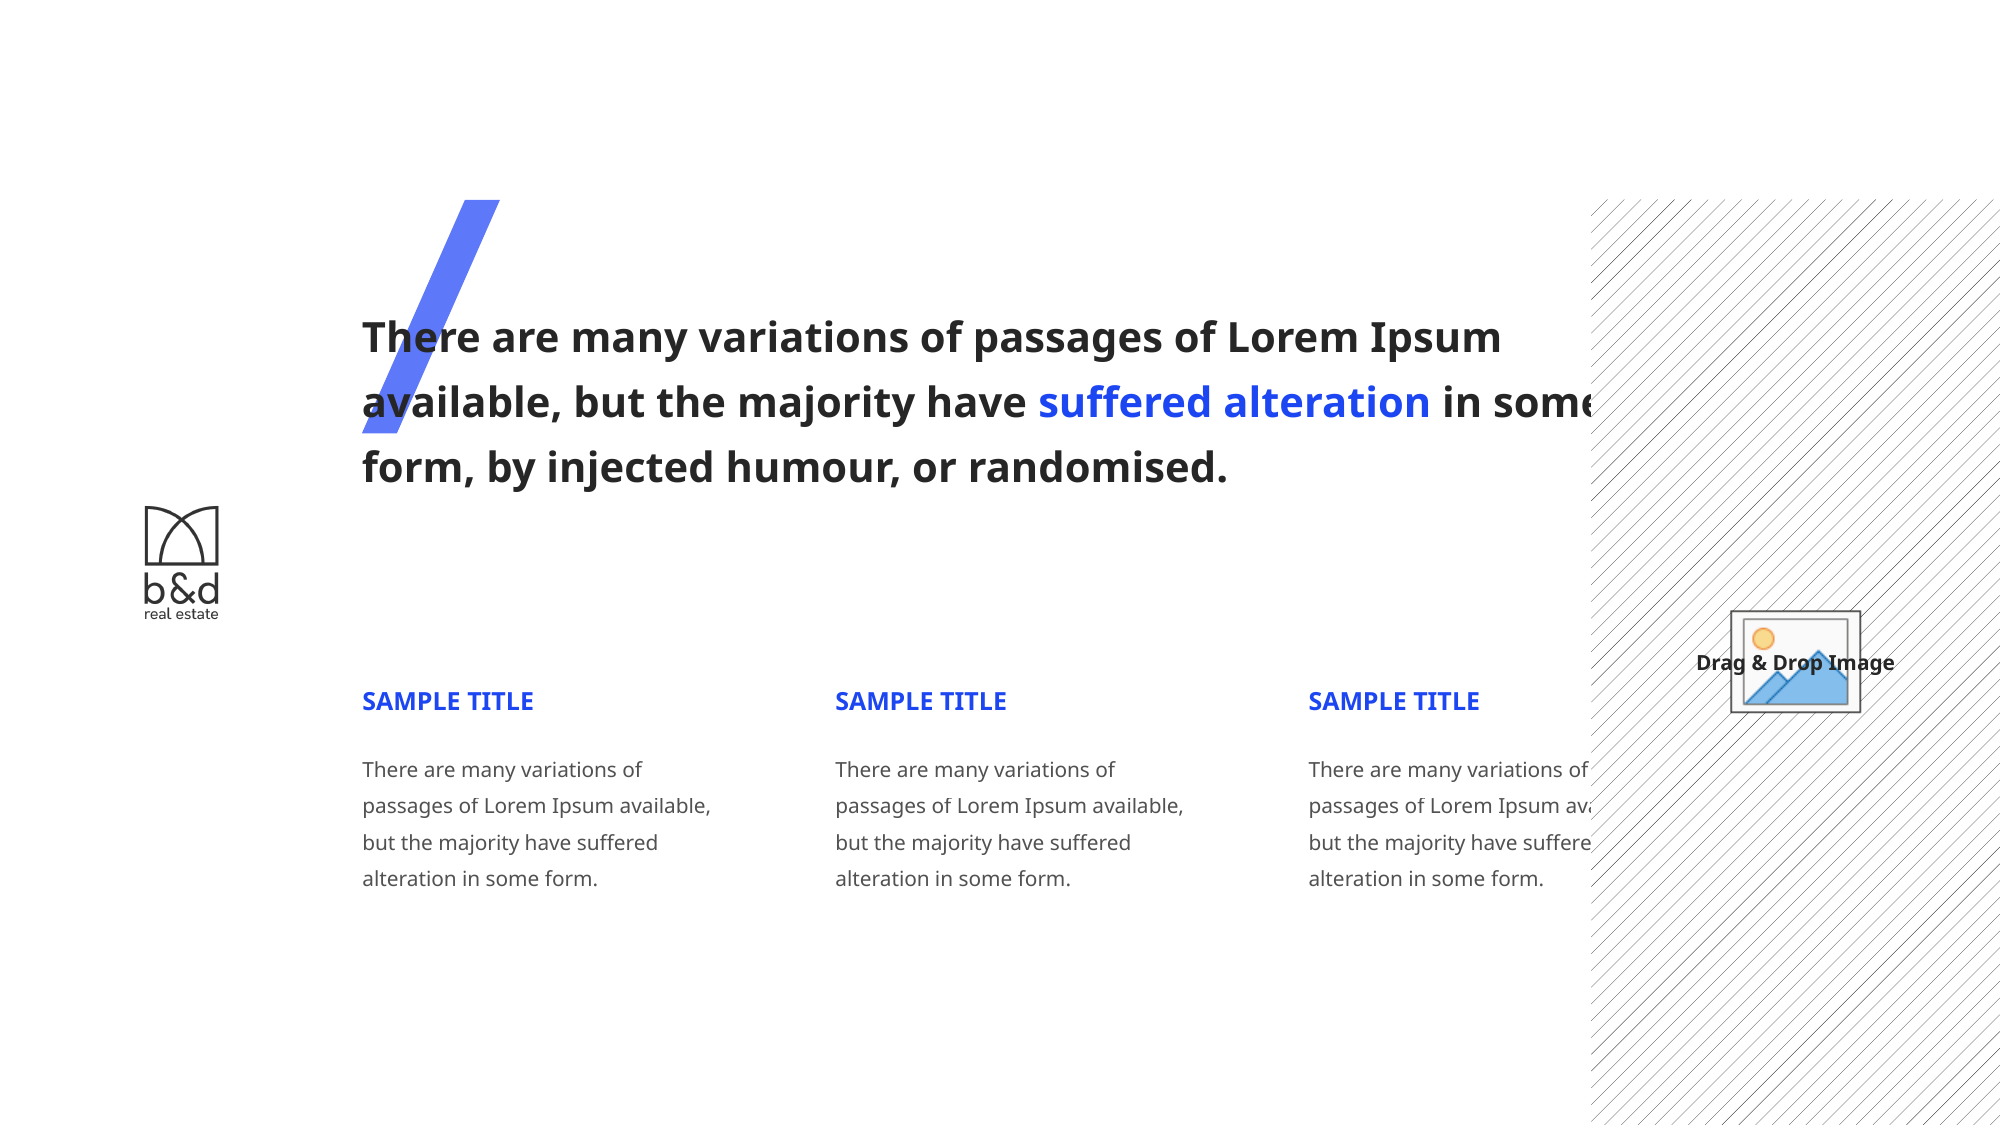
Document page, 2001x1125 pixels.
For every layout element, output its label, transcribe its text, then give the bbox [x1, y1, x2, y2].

picture [143, 505, 219, 620]
text_box SAMPLE TITLE [835, 677, 1008, 723]
text_box There are many variations of passages of Lorem Ipsum available, but the majority have suffered alteration in some form. [1308, 738, 1591, 933]
text_box There are many variations of passages of Lorem Ipsum available, but the majority have suffered alteration in some form, by injected humour, or randomised. [361, 283, 1591, 516]
picture [1591, 199, 2000, 1125]
text_box [427, 198, 502, 283]
text_box SAMPLE TITLE [1308, 677, 1481, 723]
text_box SAMPLE TITLE [362, 677, 535, 723]
text_box There are many variations of passages of Lorem Ipsum available, but the majority have suffered alteration in some form. [362, 738, 737, 933]
text_box There are many variations of passages of Lorem Ipsum available, but the majority have suffered alteration in some form. [835, 738, 1210, 933]
